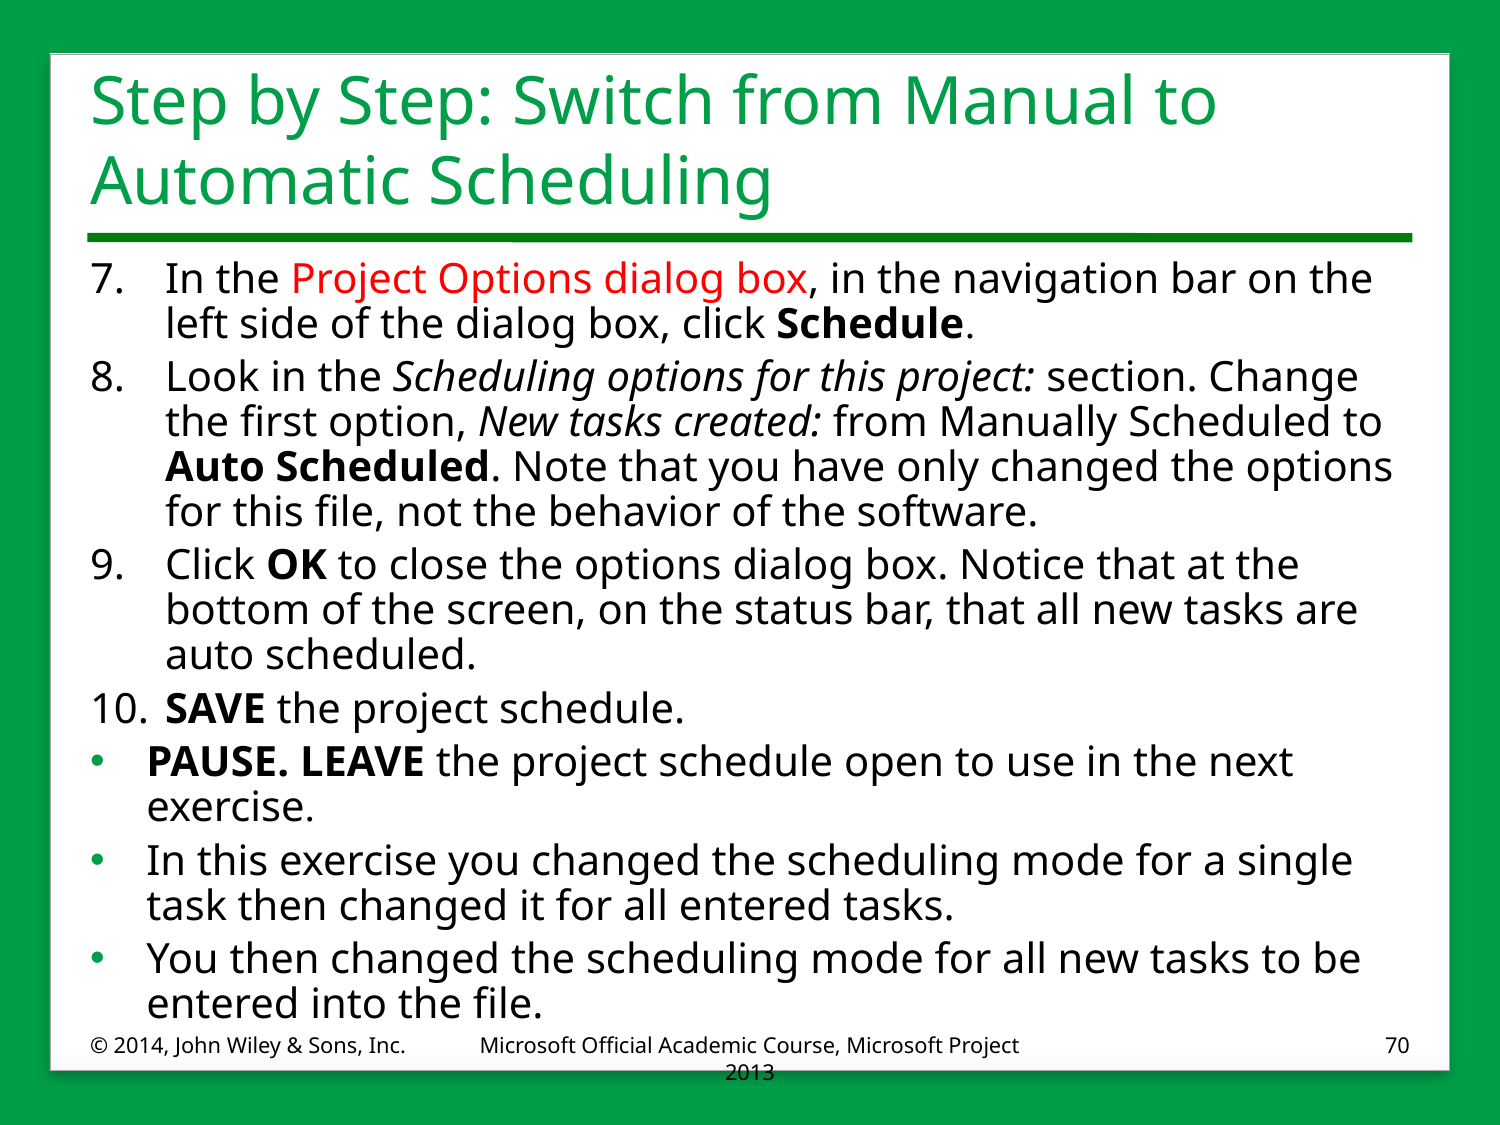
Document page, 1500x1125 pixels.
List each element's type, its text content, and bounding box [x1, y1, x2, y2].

slide_number 70 [1074, 1024, 1426, 1103]
slide_number © 2014, John Wiley & Sons, Inc. [74, 1024, 426, 1103]
list 7. In the Project Options dialog box, in the navigation bar on the left side of the dialog box, click Schedule. 8. Look in the Scheduling options for this project: section. Change the first option, New tasks created: from Manually Scheduled to Auto Scheduled. Note that you have only changed the options for this file, not the behavior of the software. 9. Click OK to close the options dialog box. Notice that at the bottom of the screen, on the status bar, that all new tasks are auto scheduled. 10. SAVE the project schedule. PAUSE. LEAVE the project schedule open to use in the next exercise. In this exercise you changed the scheduling mode for a single task then changed it for all entered tasks. You then changed the scheduling mode for all new tasks to be entered into the file. [75, 249, 1425, 1063]
title Step by Step: Switch from Manual to Automatic Scheduling [74, 74, 1426, 226]
footer Microsoft Official Academic Course, Microsoft Project 2013 [449, 1024, 1051, 1103]
